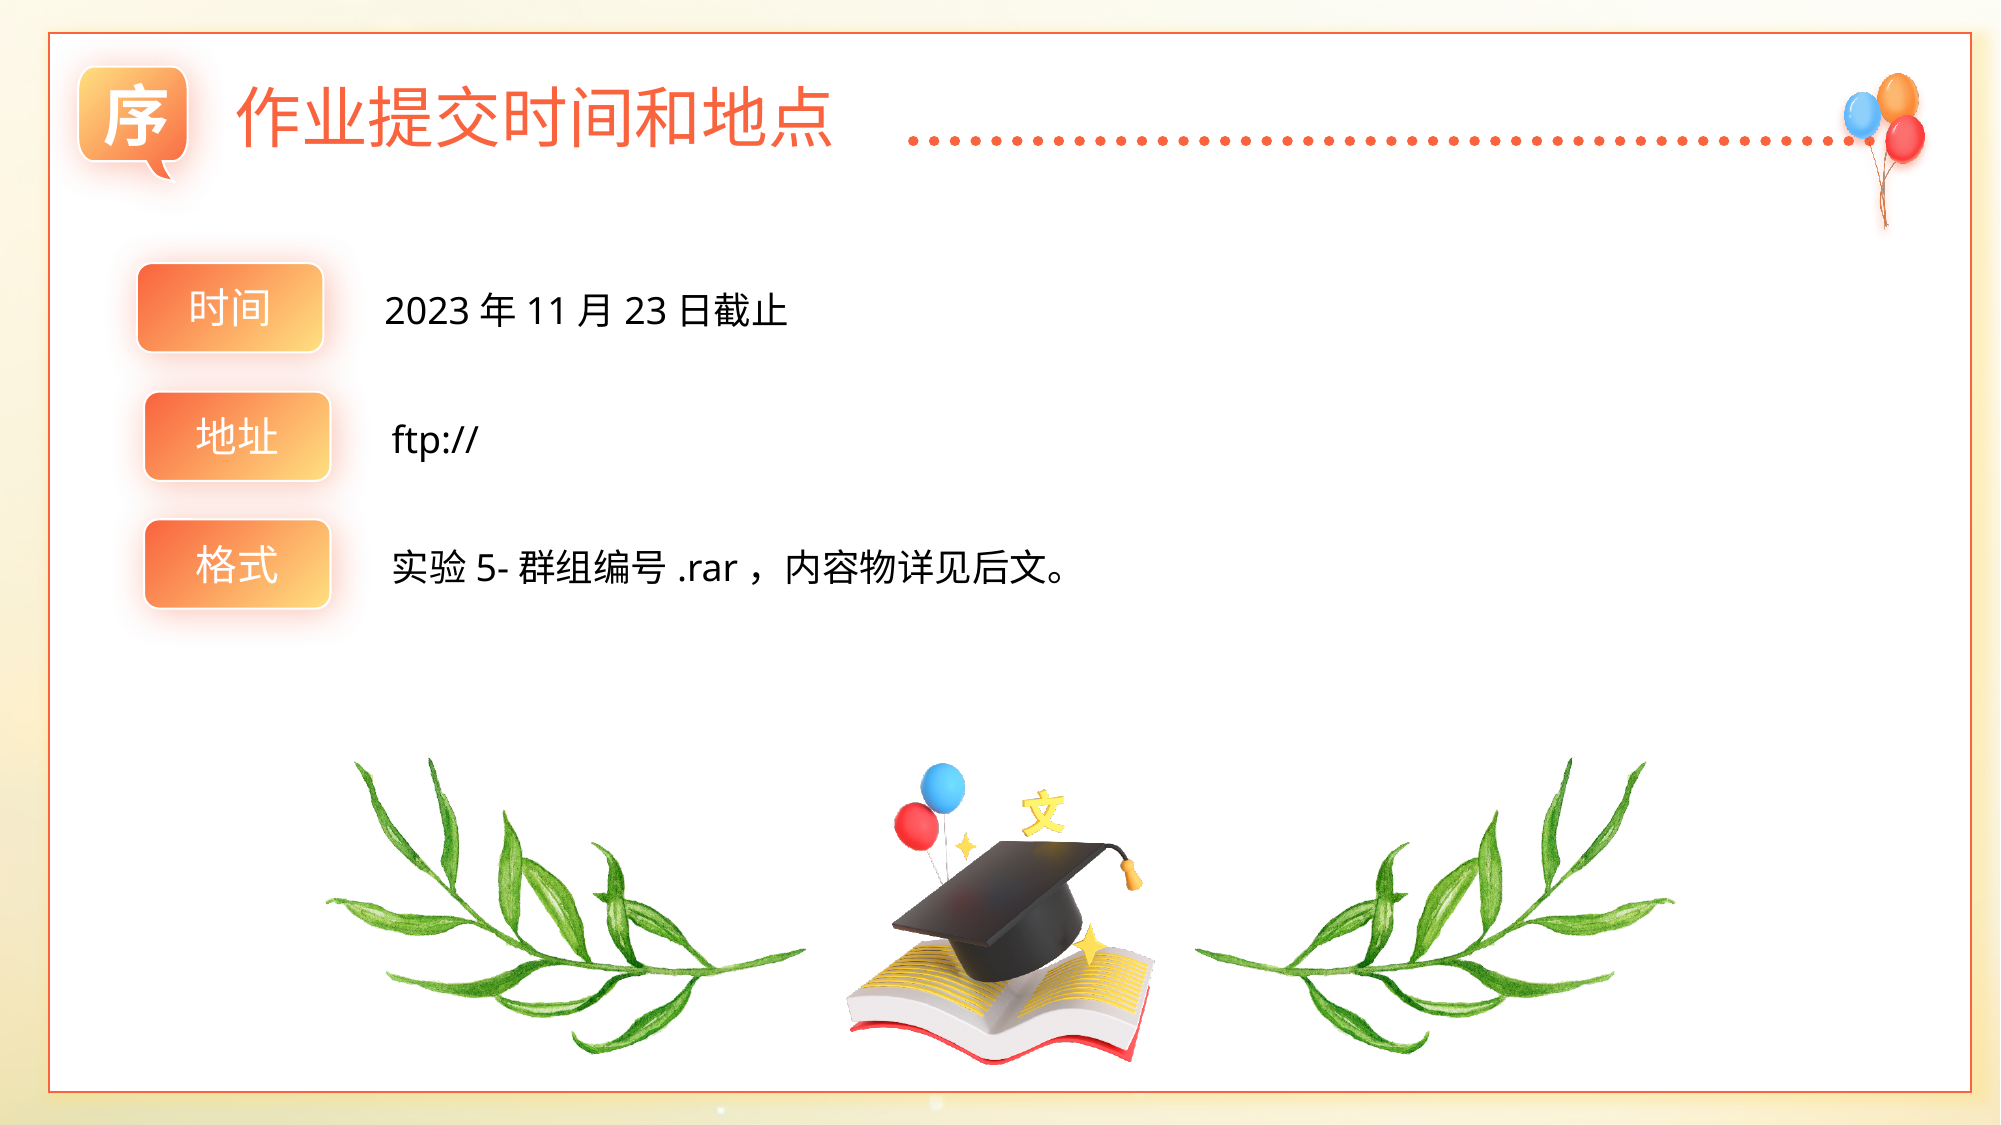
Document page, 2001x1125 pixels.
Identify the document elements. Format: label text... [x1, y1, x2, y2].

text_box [72, 60, 1961, 240]
picture [0, 0, 2000, 1125]
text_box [144, 391, 331, 481]
text_box 实验5-群组编号.rar，内容物详见后文。 [376, 536, 1377, 596]
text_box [323, 753, 817, 1063]
text_box 2023年11月23日截止 [369, 279, 1370, 340]
text_box ftp:// [376, 408, 1377, 469]
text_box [144, 519, 331, 609]
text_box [1183, 753, 1677, 1063]
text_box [136, 263, 324, 353]
